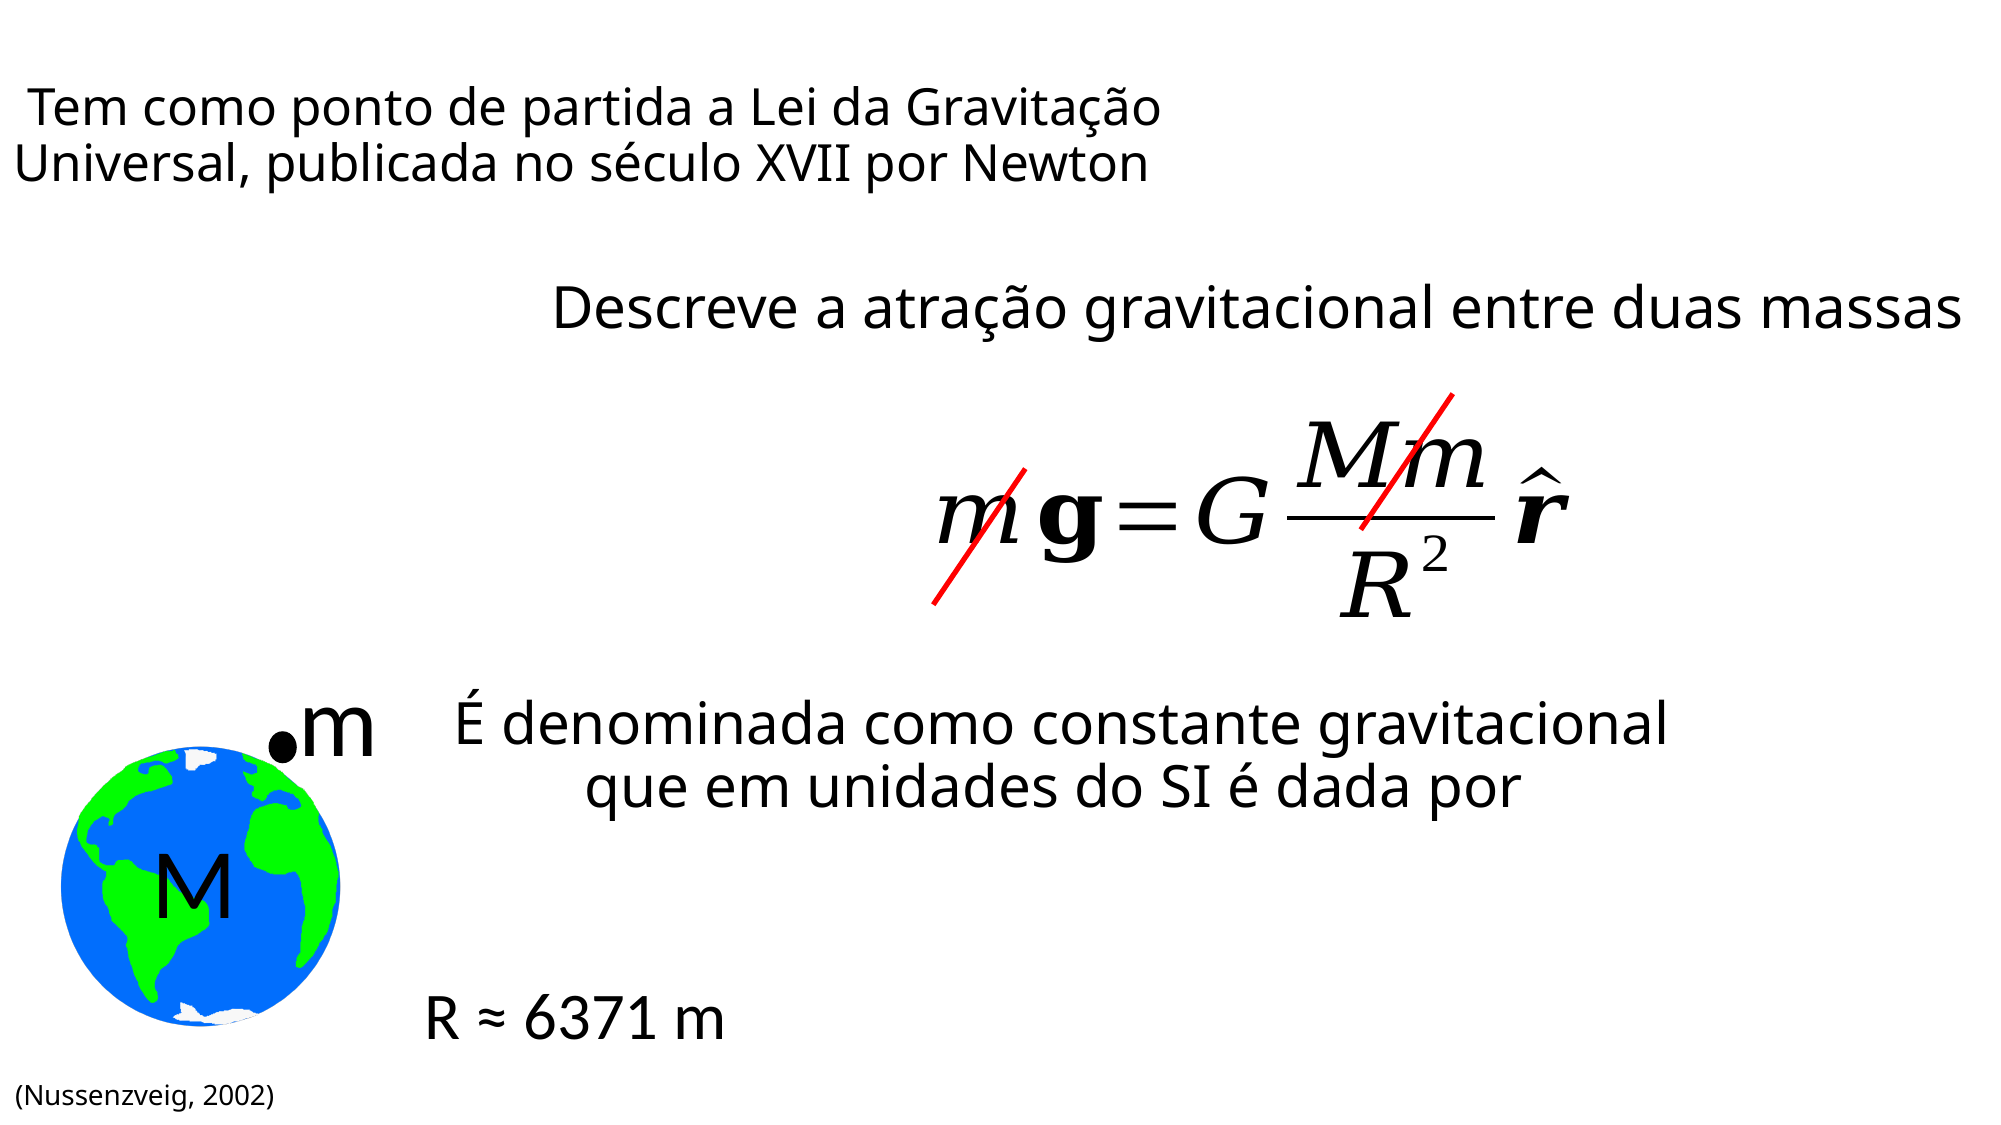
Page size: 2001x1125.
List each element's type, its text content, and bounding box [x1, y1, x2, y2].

text_box É denominada como constante gravitacional que em unidades do SI é dada por [392, 673, 1731, 828]
picture [26, 663, 374, 1125]
text_box R ≈ 6371 m [424, 972, 1356, 1053]
text_box m [284, 649, 394, 784]
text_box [933, 468, 1026, 605]
text_box Descreve a atração gravitacional entre duas massas [514, 249, 2000, 349]
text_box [1360, 393, 1453, 530]
text_box Tem como ponto de partida a Lei da Gravitação Universal, publicada no século XVII por Newton [0, 23, 1205, 200]
text_box (Nussenzveig, 2002) [0, 1053, 26, 1119]
